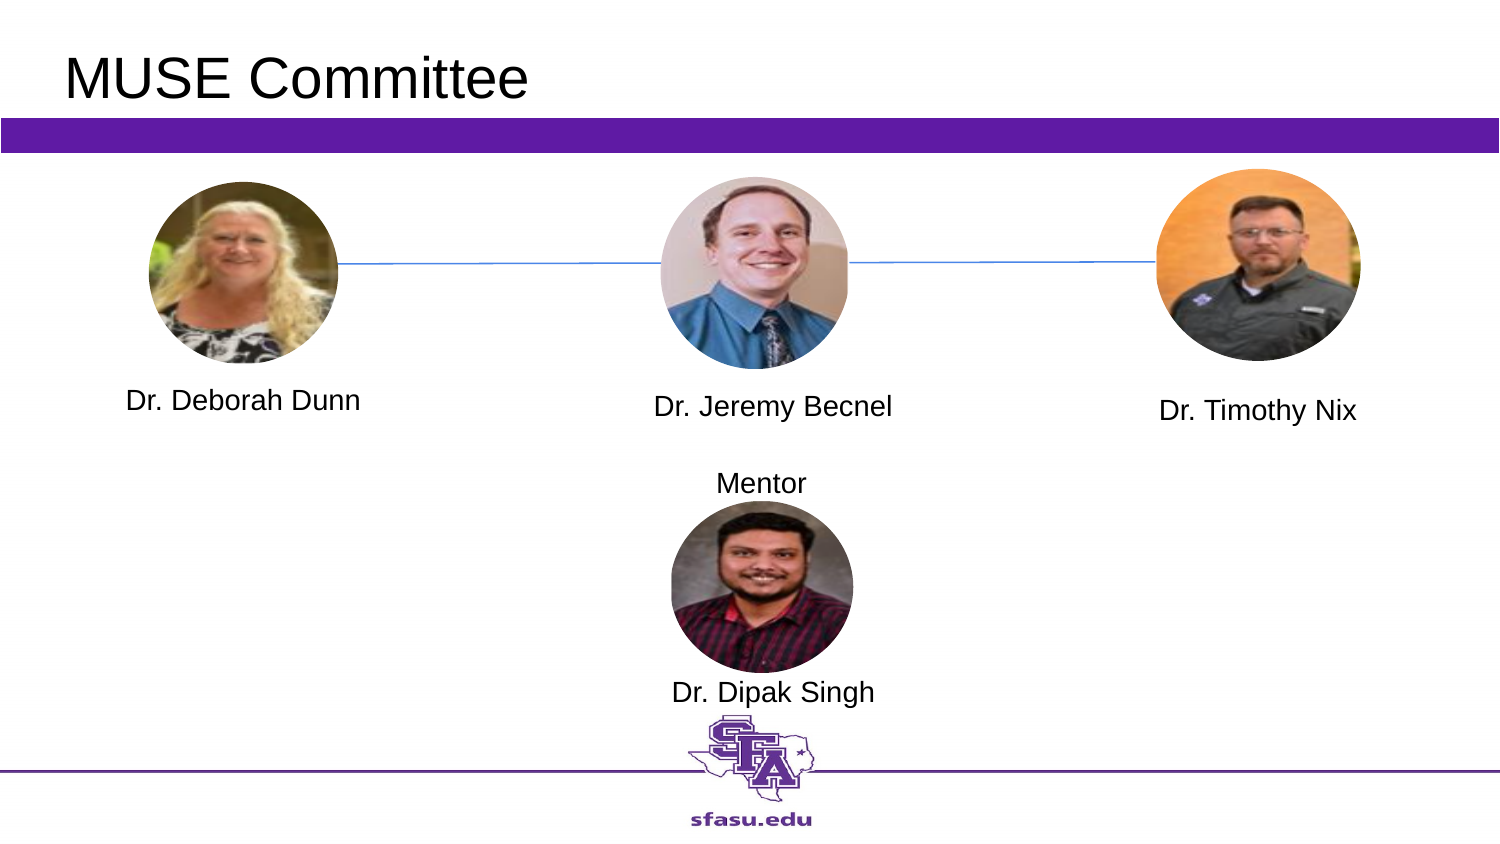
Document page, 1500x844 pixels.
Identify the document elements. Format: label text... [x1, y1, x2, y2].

title MUSE Committee [49, 5, 1400, 116]
picture [0, 154, 1500, 844]
picture [0, 0, 1500, 116]
text_box Dr. Dipak Singh [656, 658, 891, 759]
text_box [0, 116, 1500, 154]
text_box Dr. Jeremy Becnel [632, 372, 915, 473]
text_box Dr. Timothy Nix [1131, 375, 1384, 476]
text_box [855, 261, 1149, 265]
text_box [344, 261, 655, 265]
text_box Mentor [681, 449, 842, 499]
text_box Dr. Deborah Dunn [95, 366, 392, 467]
